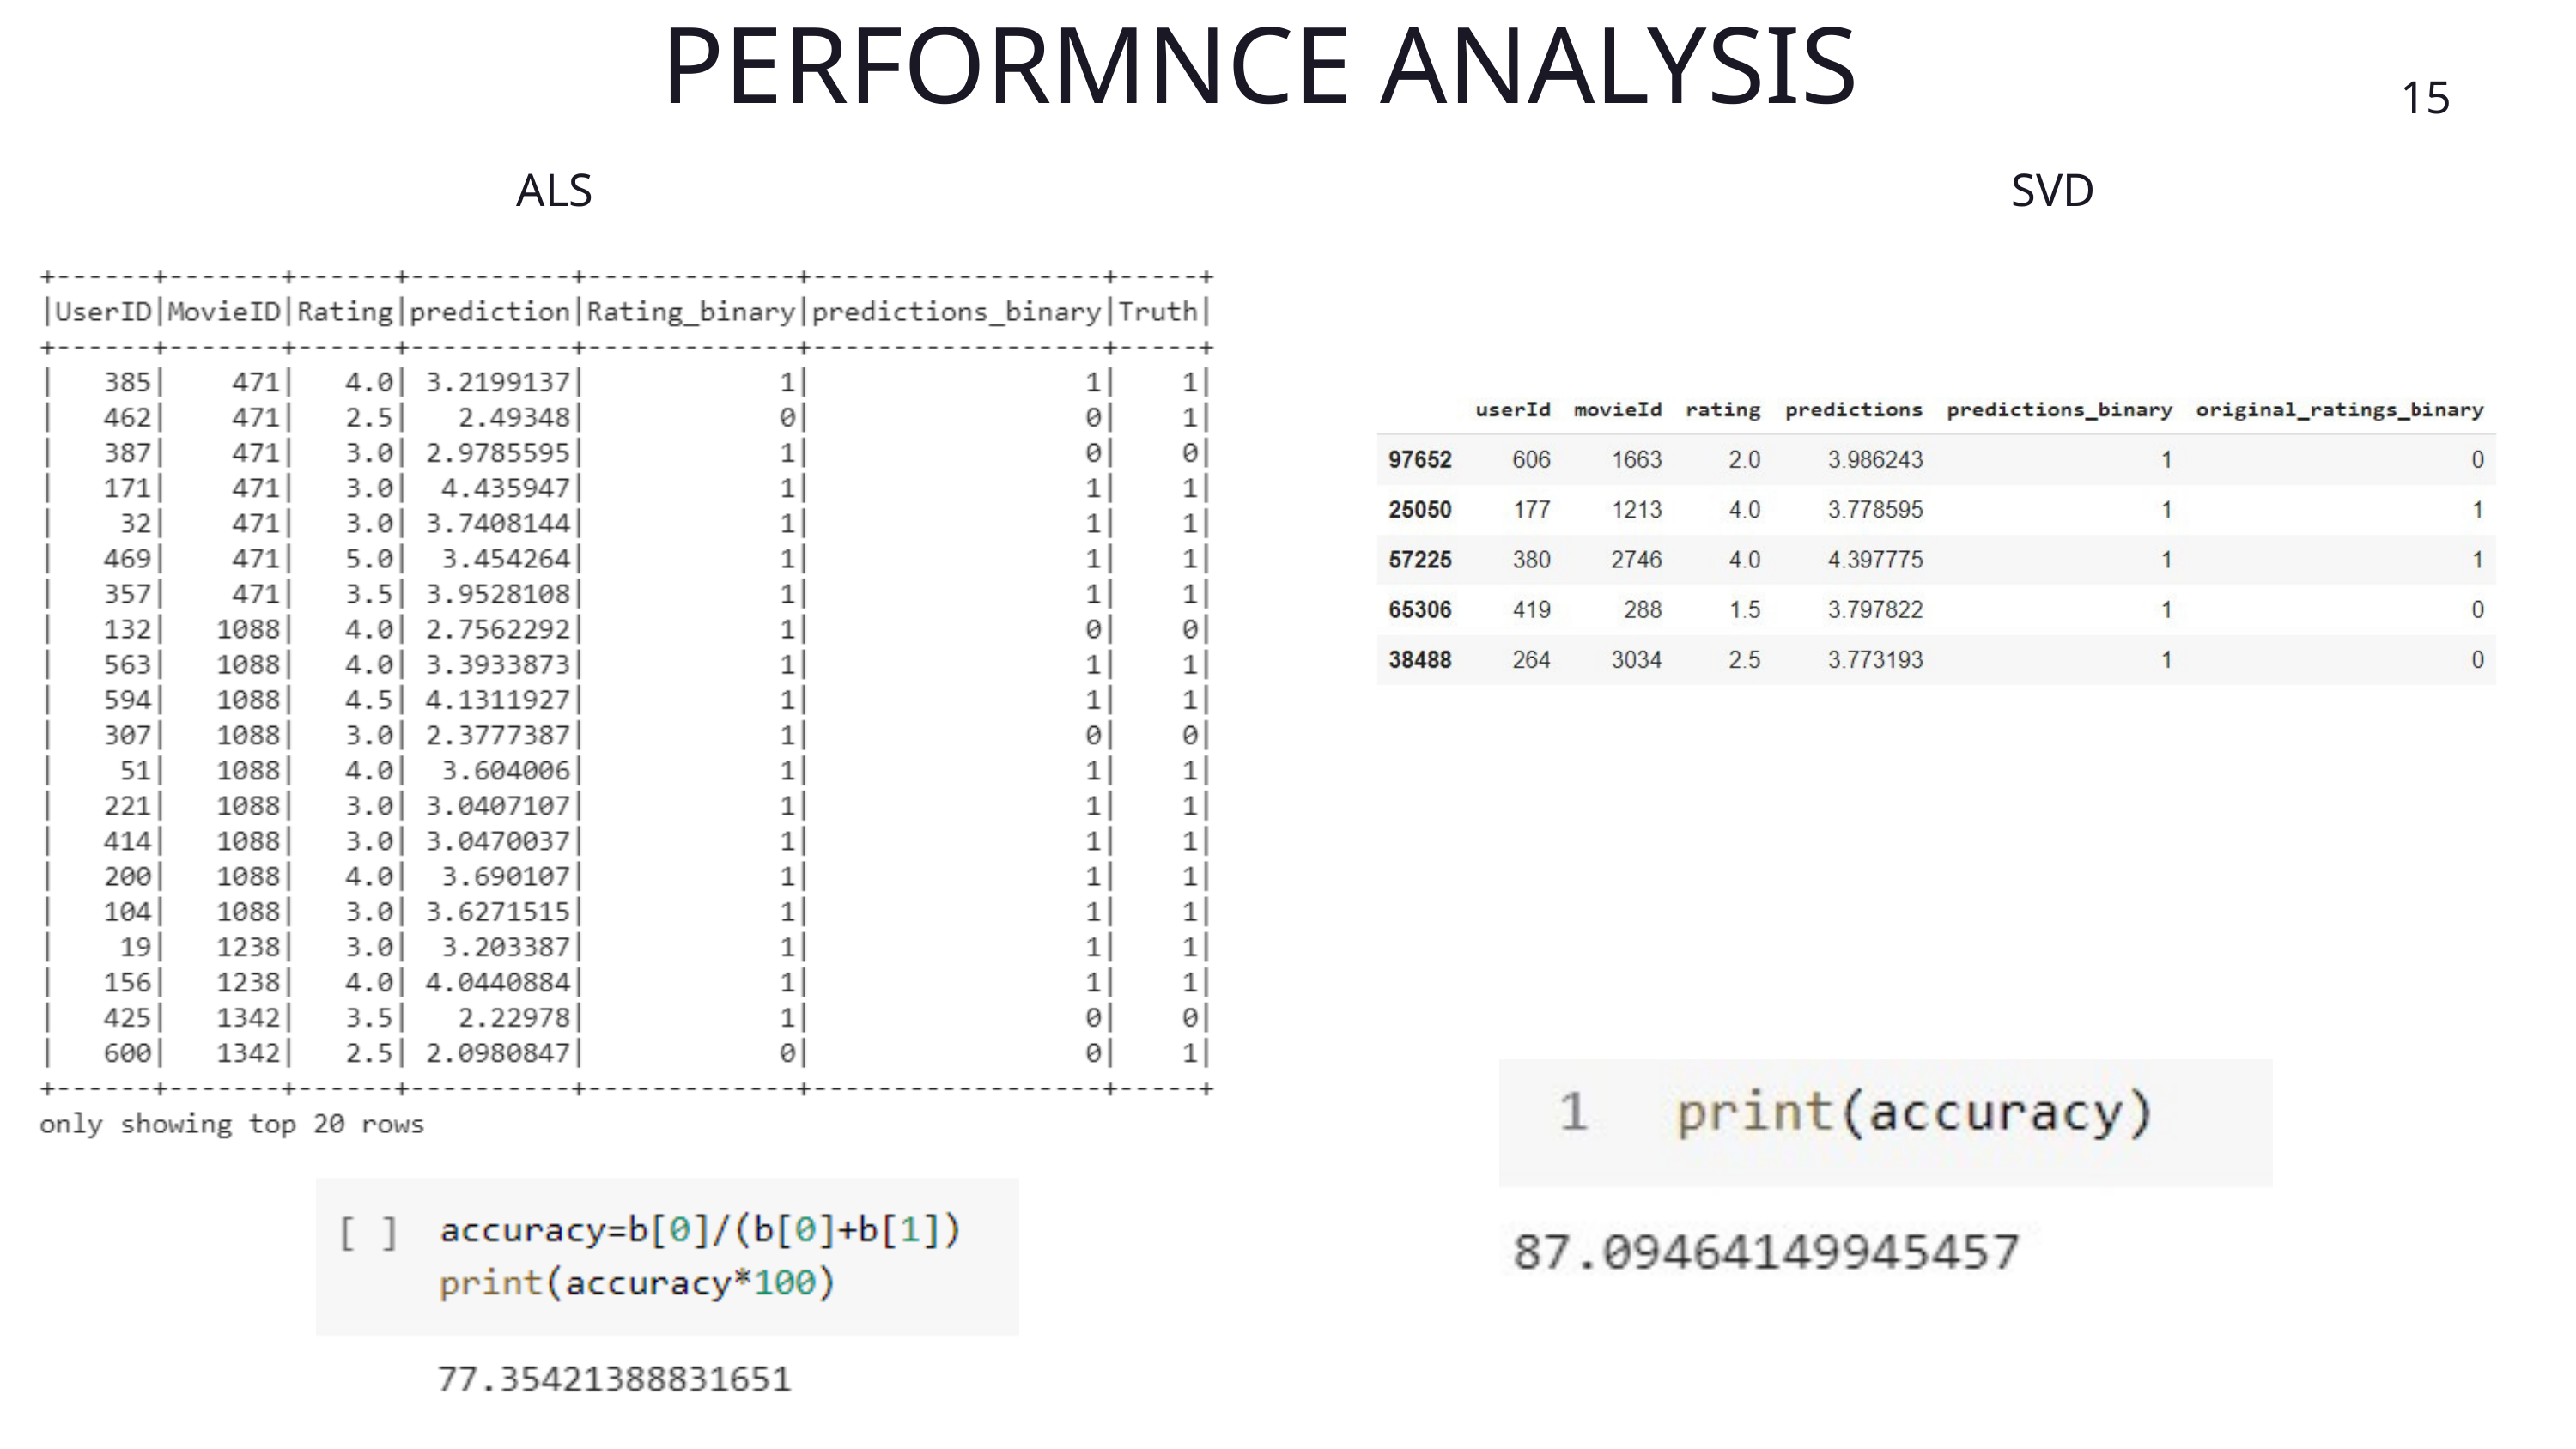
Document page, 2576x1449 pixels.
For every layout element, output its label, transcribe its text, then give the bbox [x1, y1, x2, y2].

text_box SVD [1794, 166, 2313, 215]
picture [1365, 375, 2519, 705]
text_box ALS [295, 166, 815, 215]
picture [1499, 1059, 2273, 1304]
picture [29, 263, 1233, 1144]
picture [316, 1172, 1019, 1436]
text_box PERFORMNCE ANALYSIS [416, 8, 2105, 124]
text_box 15 [2272, 69, 2452, 123]
